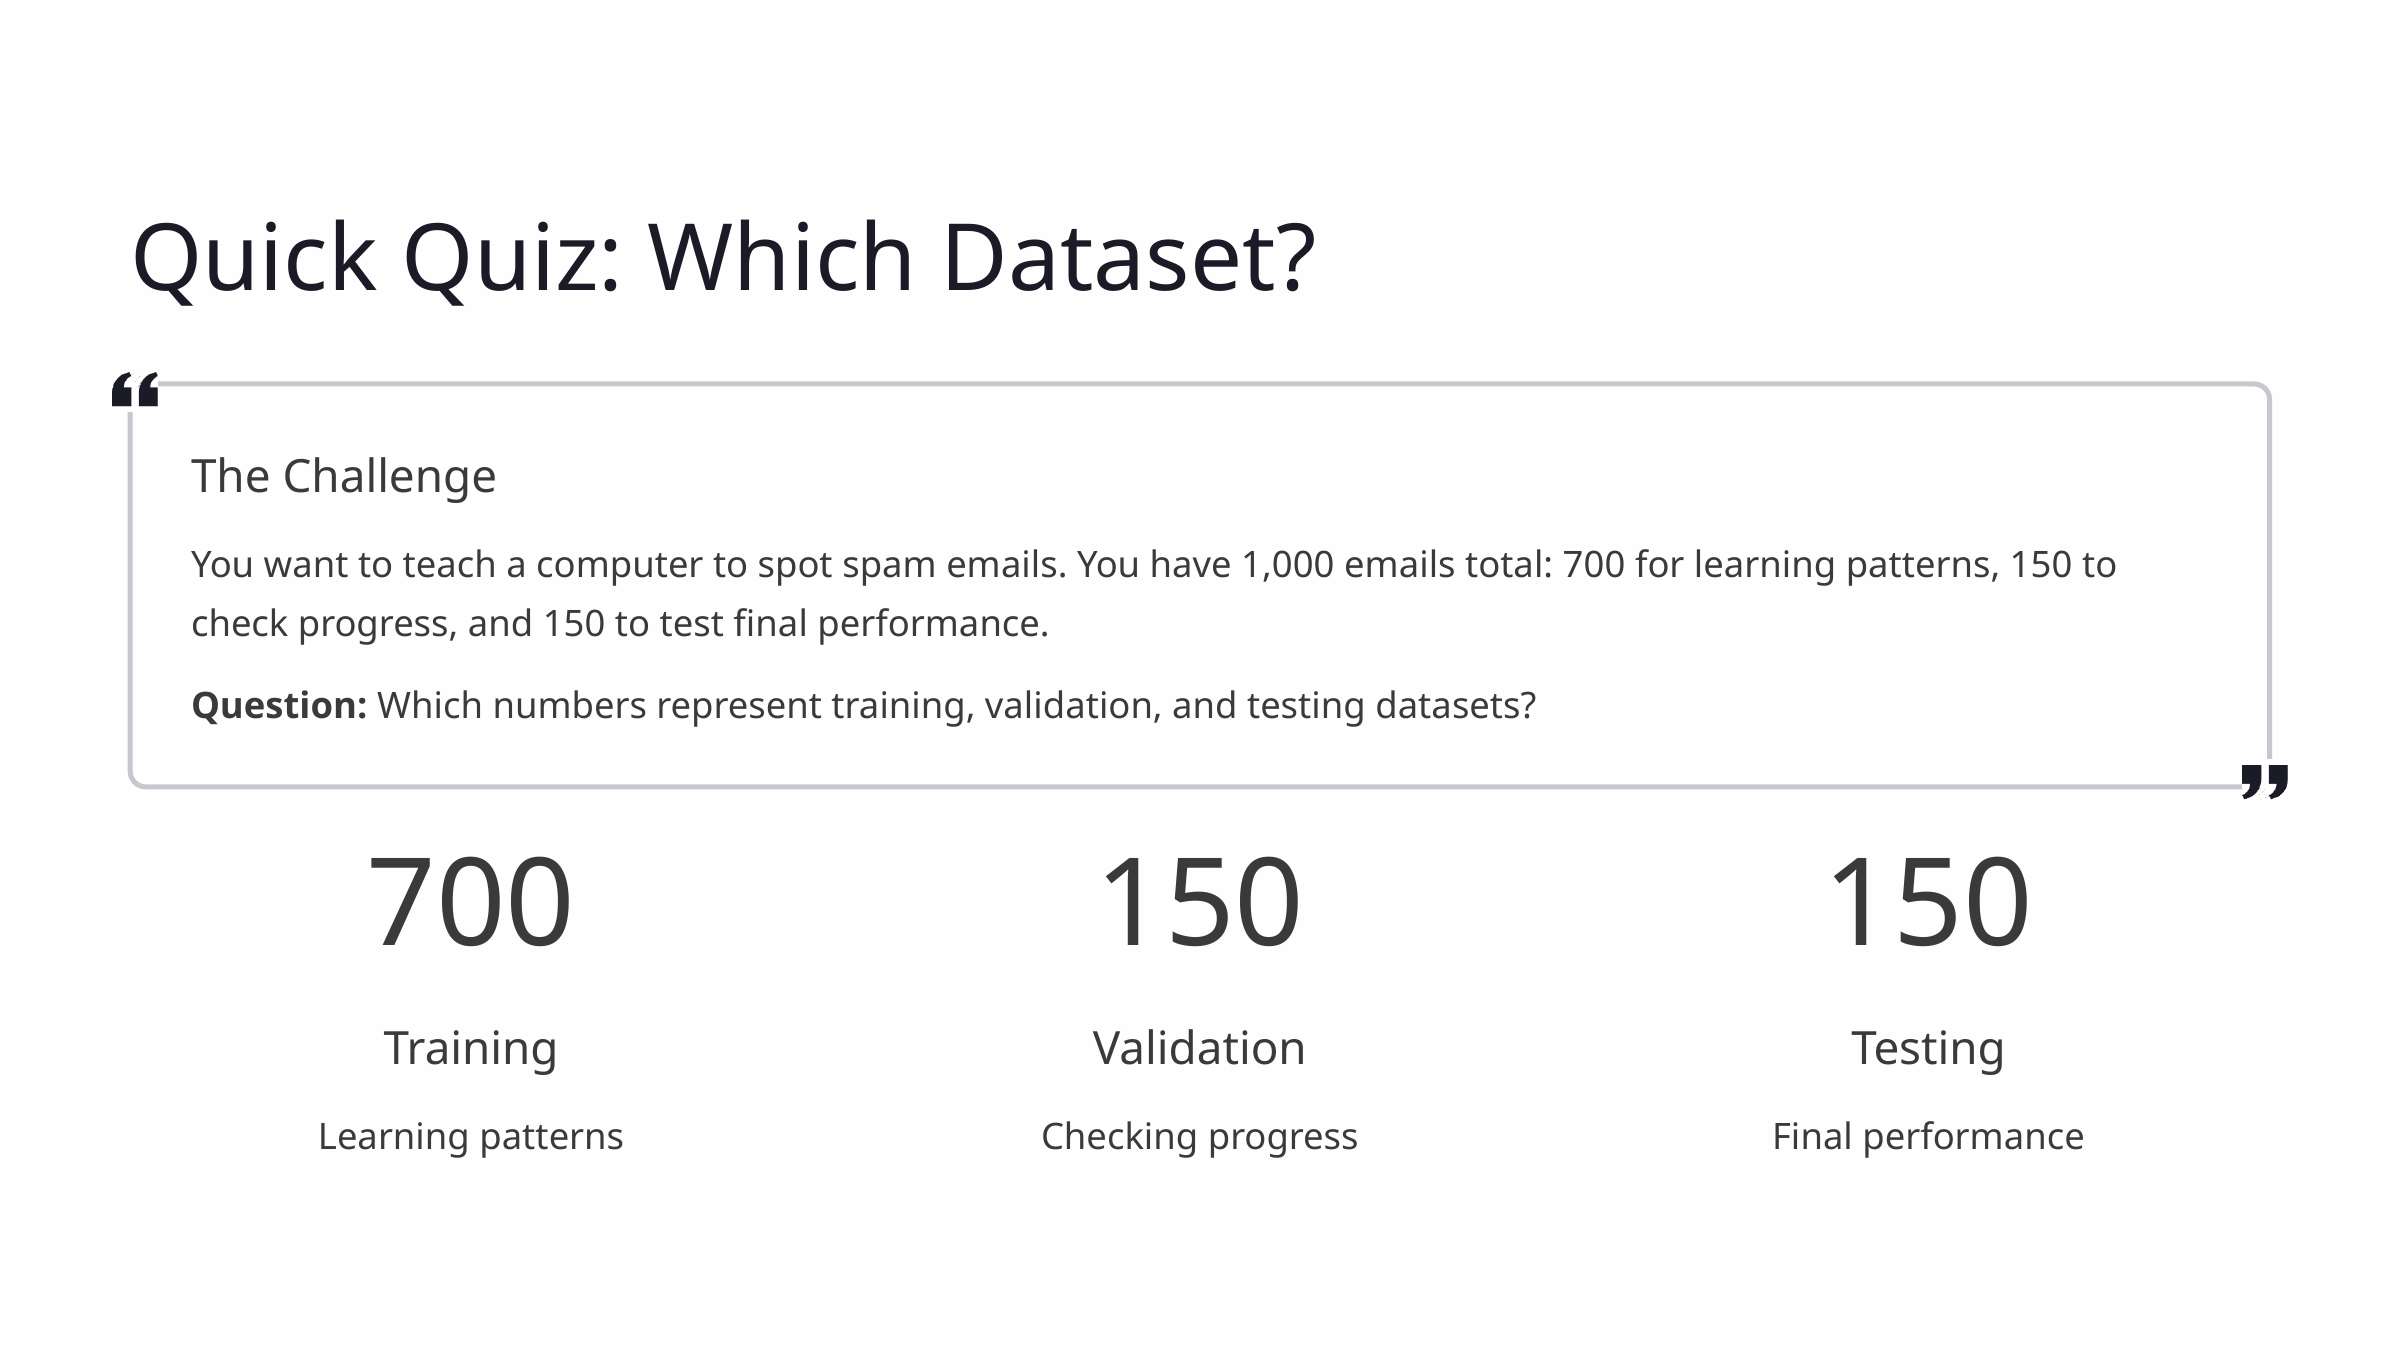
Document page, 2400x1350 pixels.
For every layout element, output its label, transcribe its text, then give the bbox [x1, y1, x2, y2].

text_box Checking progress [858, 1097, 1541, 1157]
text_box [130, 383, 2270, 787]
text_box Training [238, 1016, 704, 1075]
text_box Quick Quiz: Which Dataset? [130, 193, 1302, 310]
text_box 150 [1587, 847, 2270, 971]
text_box Question: Which numbers represent training, validation, and testing datasets? [191, 666, 2209, 727]
text_box Learning patterns [130, 1097, 813, 1157]
text_box Validation [967, 1016, 1433, 1075]
picture [2242, 759, 2288, 805]
text_box Final performance [1587, 1097, 2270, 1157]
picture [112, 366, 158, 412]
text_box The Challenge [190, 444, 657, 503]
text_box You want to teach a computer to spot spam emails. You have 1,000 emails total: 700 for learning patterns, 150 to check progress, and 150 to test final performance. [191, 525, 2209, 645]
text_box 150 [858, 847, 1541, 971]
text_box Testing [1696, 1016, 2162, 1075]
text_box 700 [130, 847, 813, 971]
